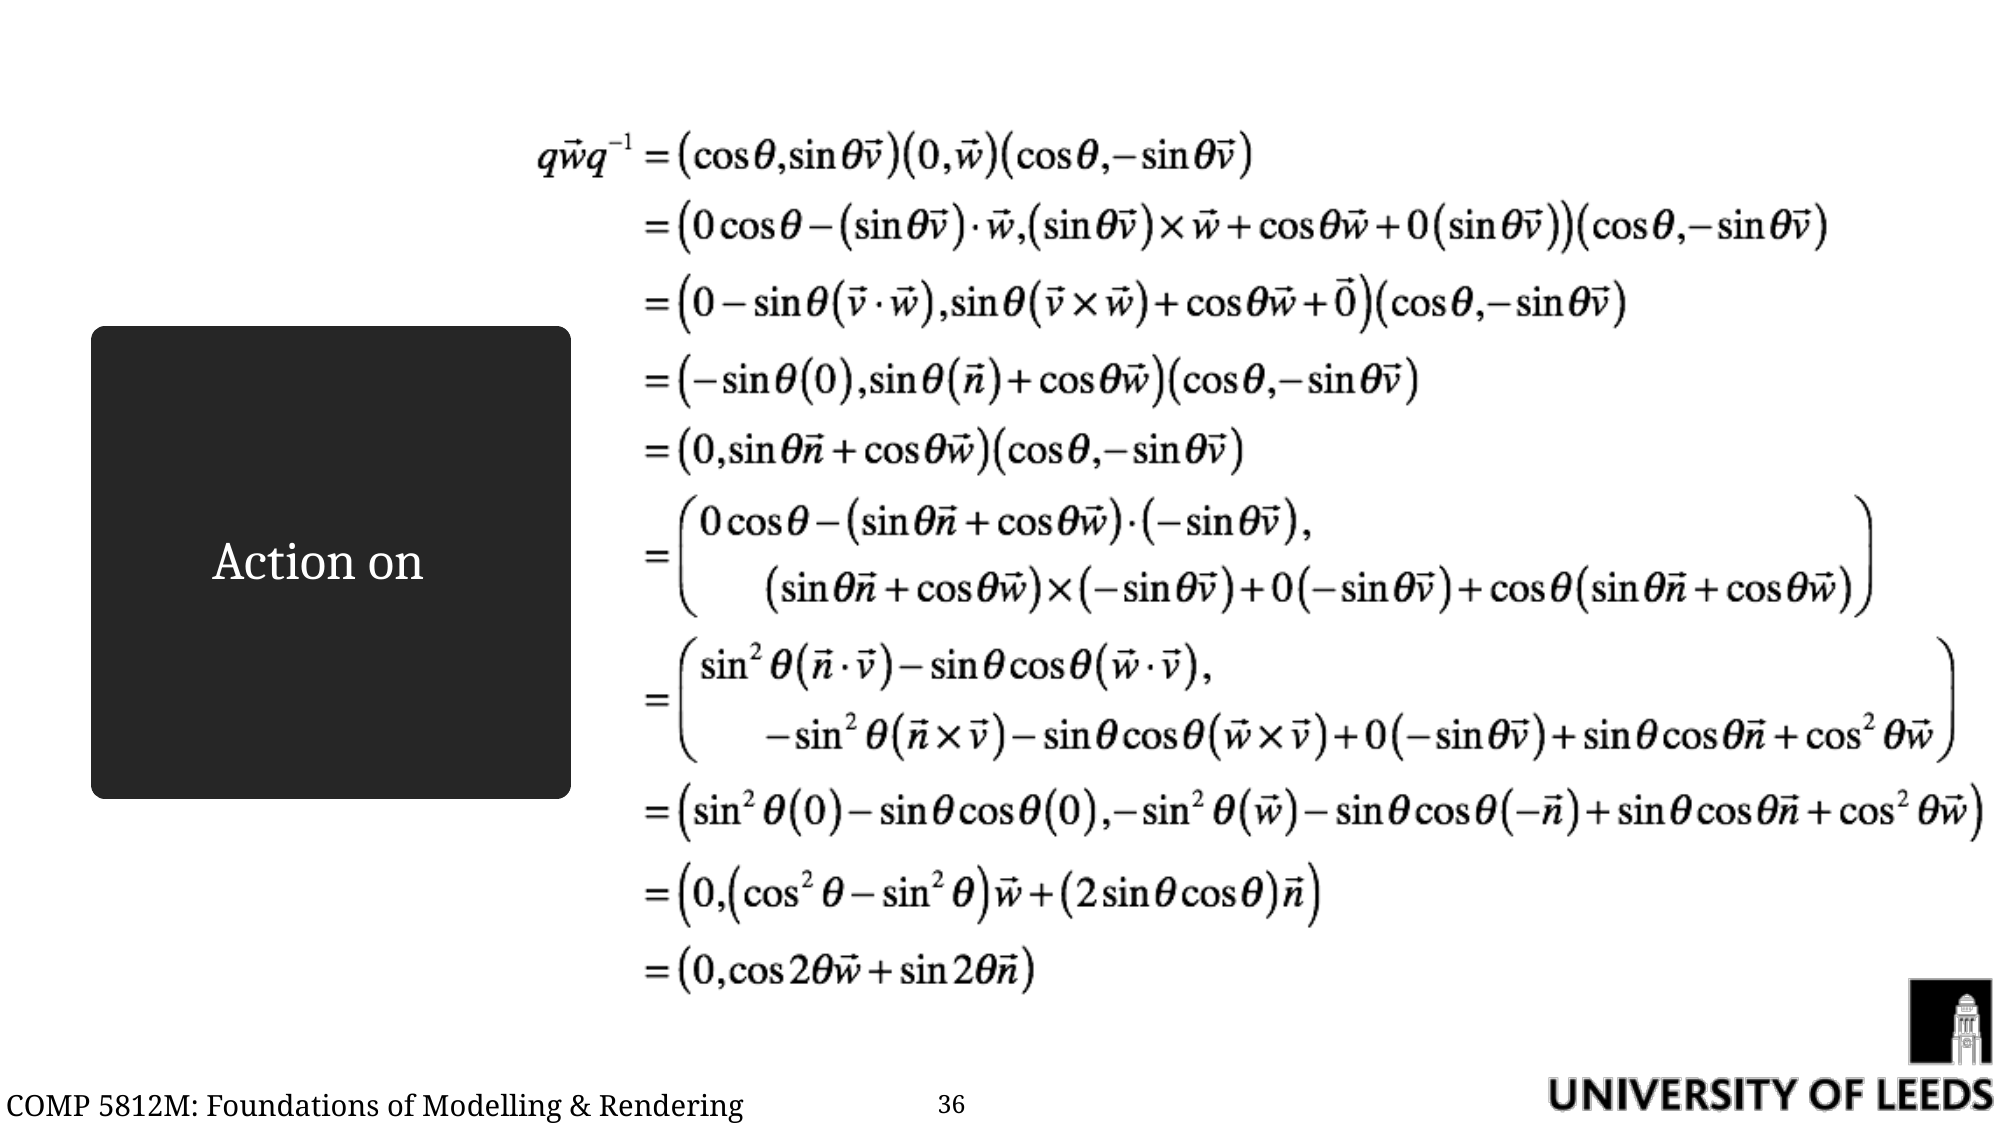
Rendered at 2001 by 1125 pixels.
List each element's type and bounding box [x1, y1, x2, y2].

picture [535, 127, 2000, 1125]
